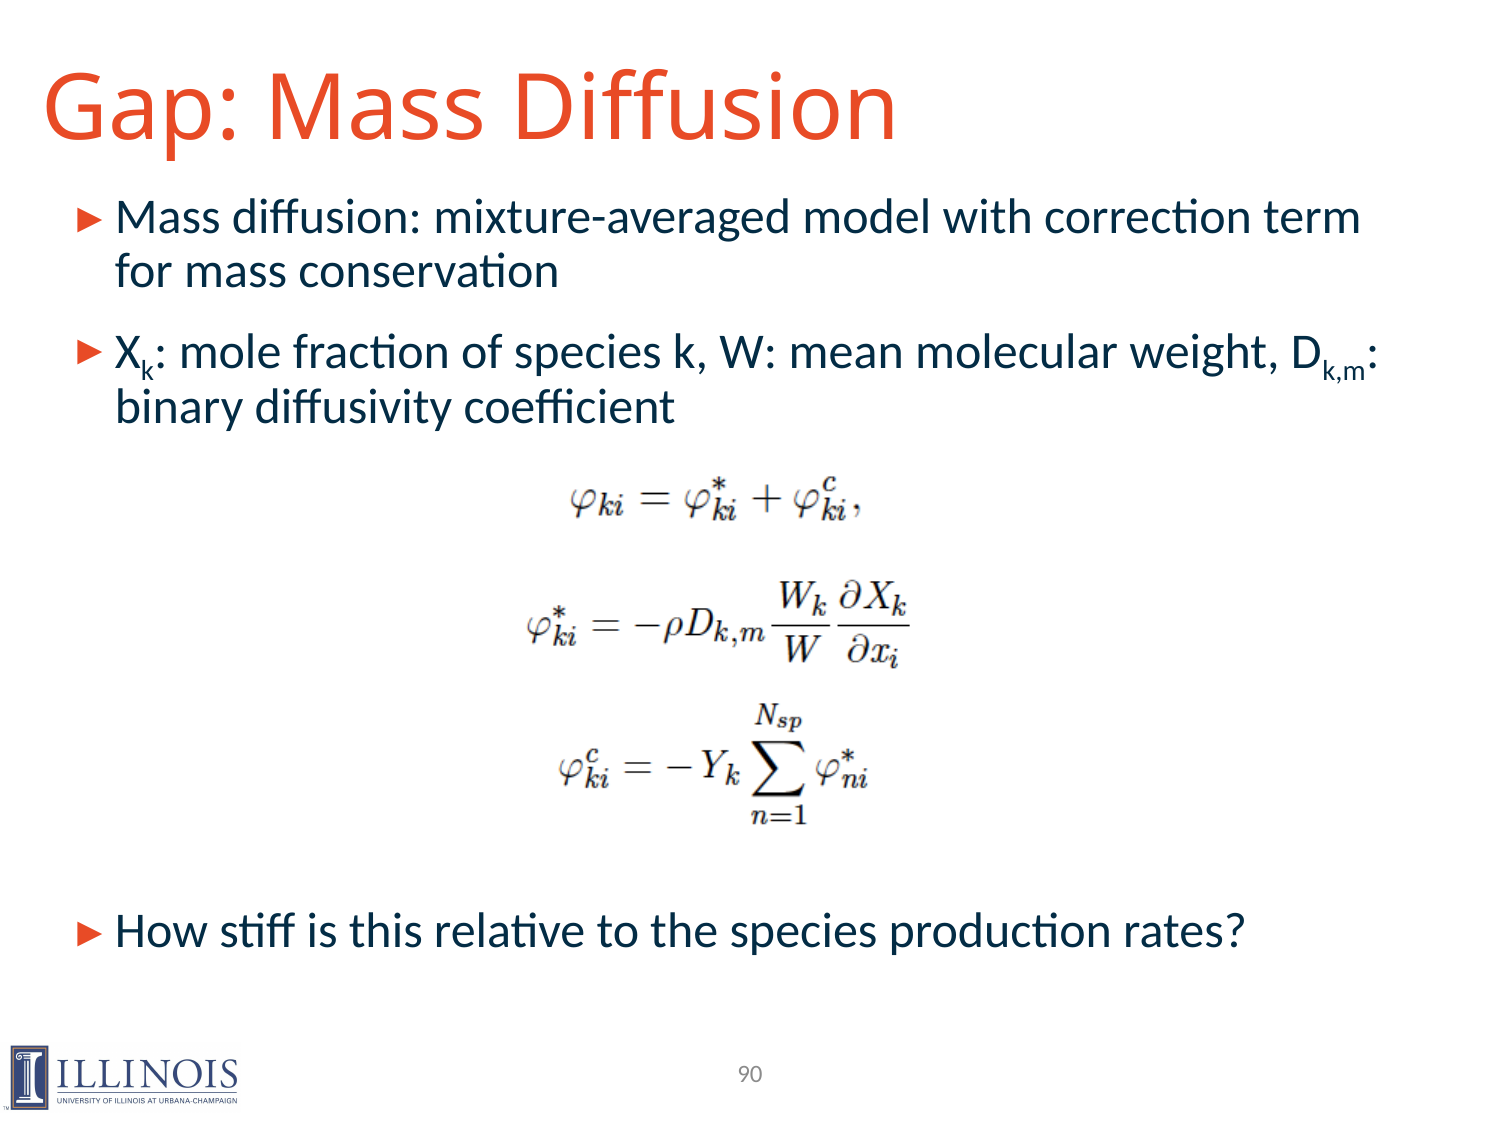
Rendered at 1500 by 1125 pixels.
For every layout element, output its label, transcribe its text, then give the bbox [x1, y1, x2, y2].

slide_number 90 [718, 1042, 782, 1103]
title Gap: Mass Diffusion [26, 36, 1438, 183]
picture [554, 454, 883, 545]
picture [0, 1042, 241, 1113]
picture [513, 558, 925, 838]
text_box Mass diffusion: mixture-averaged model with correction term for mass conservation Xk: mole fraction of species k, W: mean molecular weight, Dk,m: binary diffusivity coefficient How stiff is this relative to the species production rates? [62, 182, 1407, 1016]
